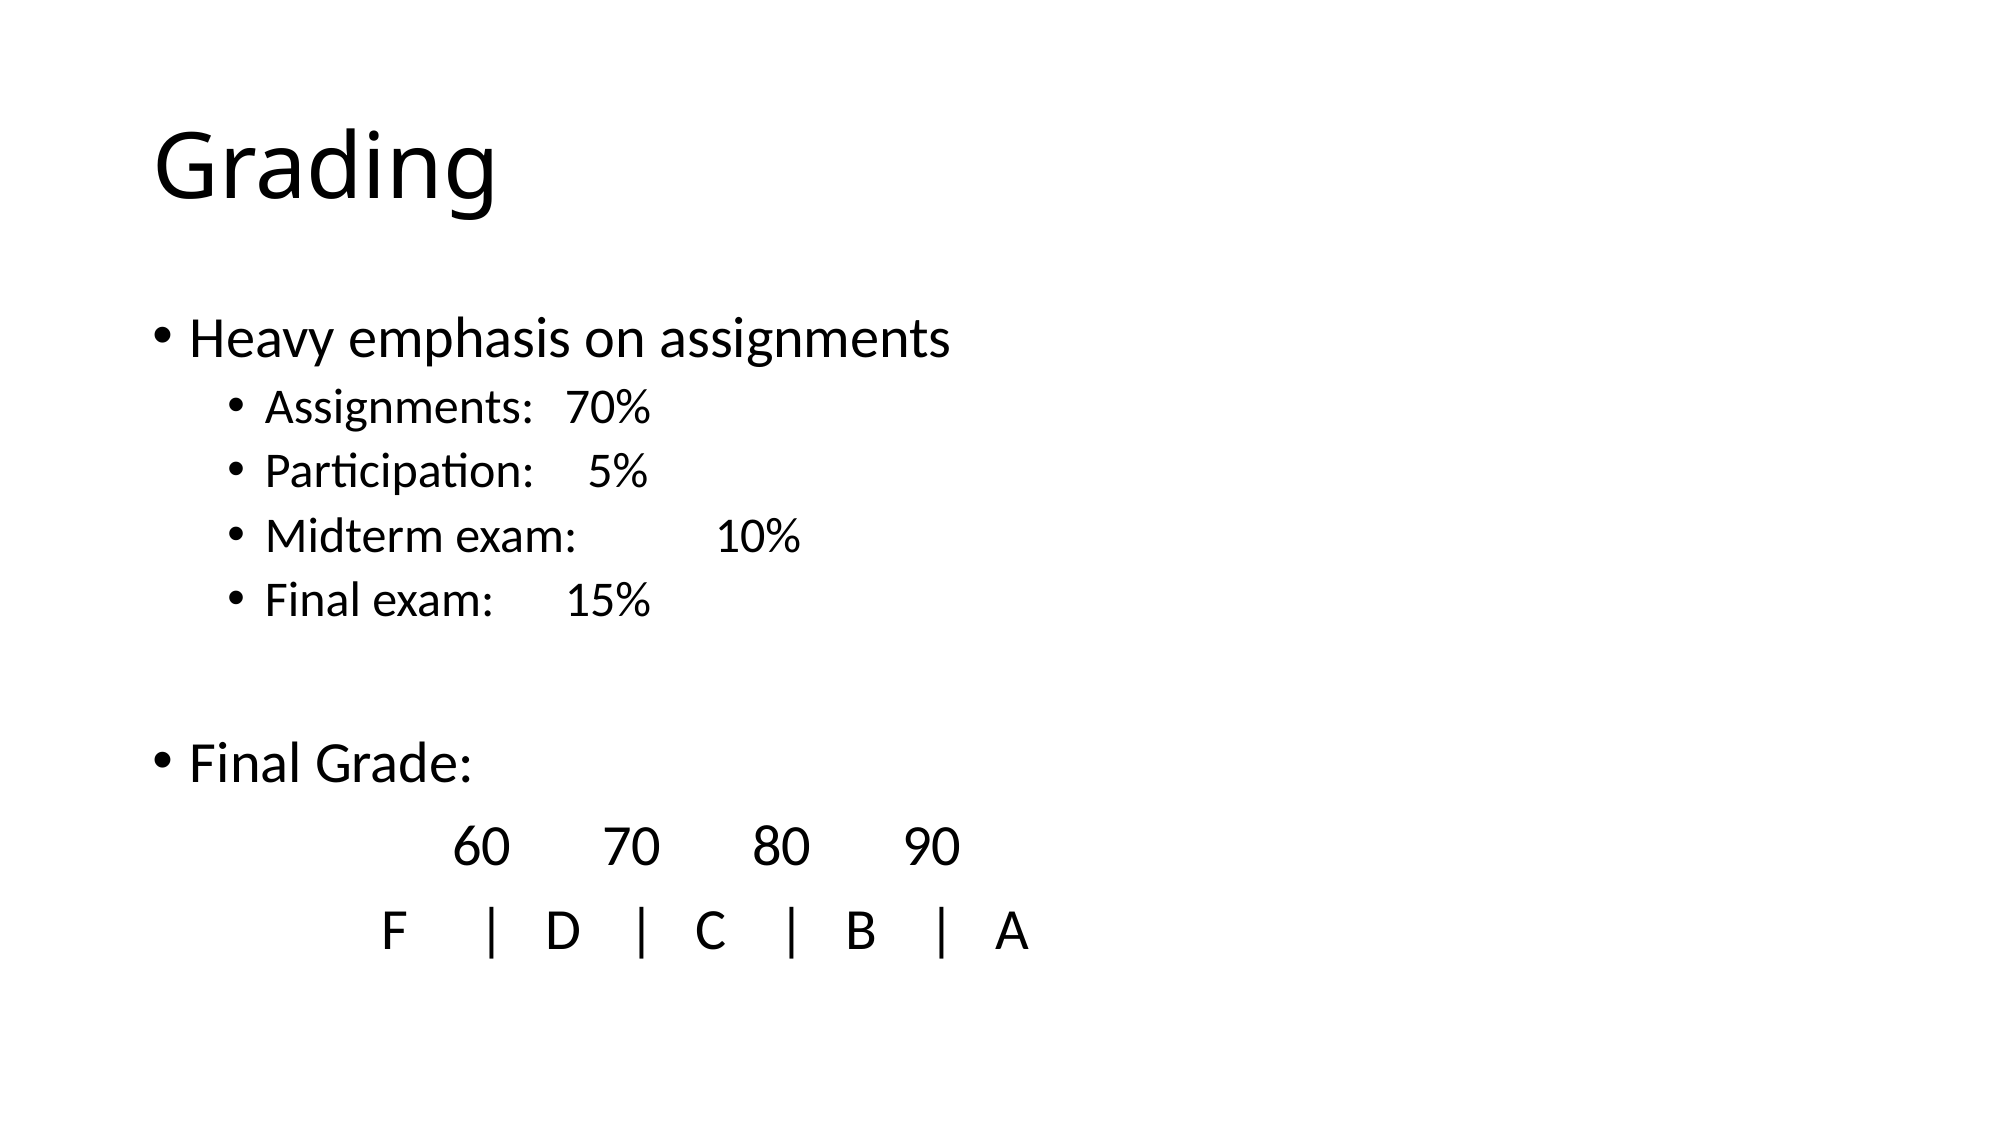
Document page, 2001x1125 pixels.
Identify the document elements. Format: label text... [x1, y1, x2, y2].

list Heavy emphasis on assignments Assignments: 70% Participation: 5% Midterm exam: 10% Final exam: 15% Final Grade: 60 70 80 90 F | D | C | B | A [137, 299, 1863, 1014]
title Grading [137, 59, 1863, 278]
